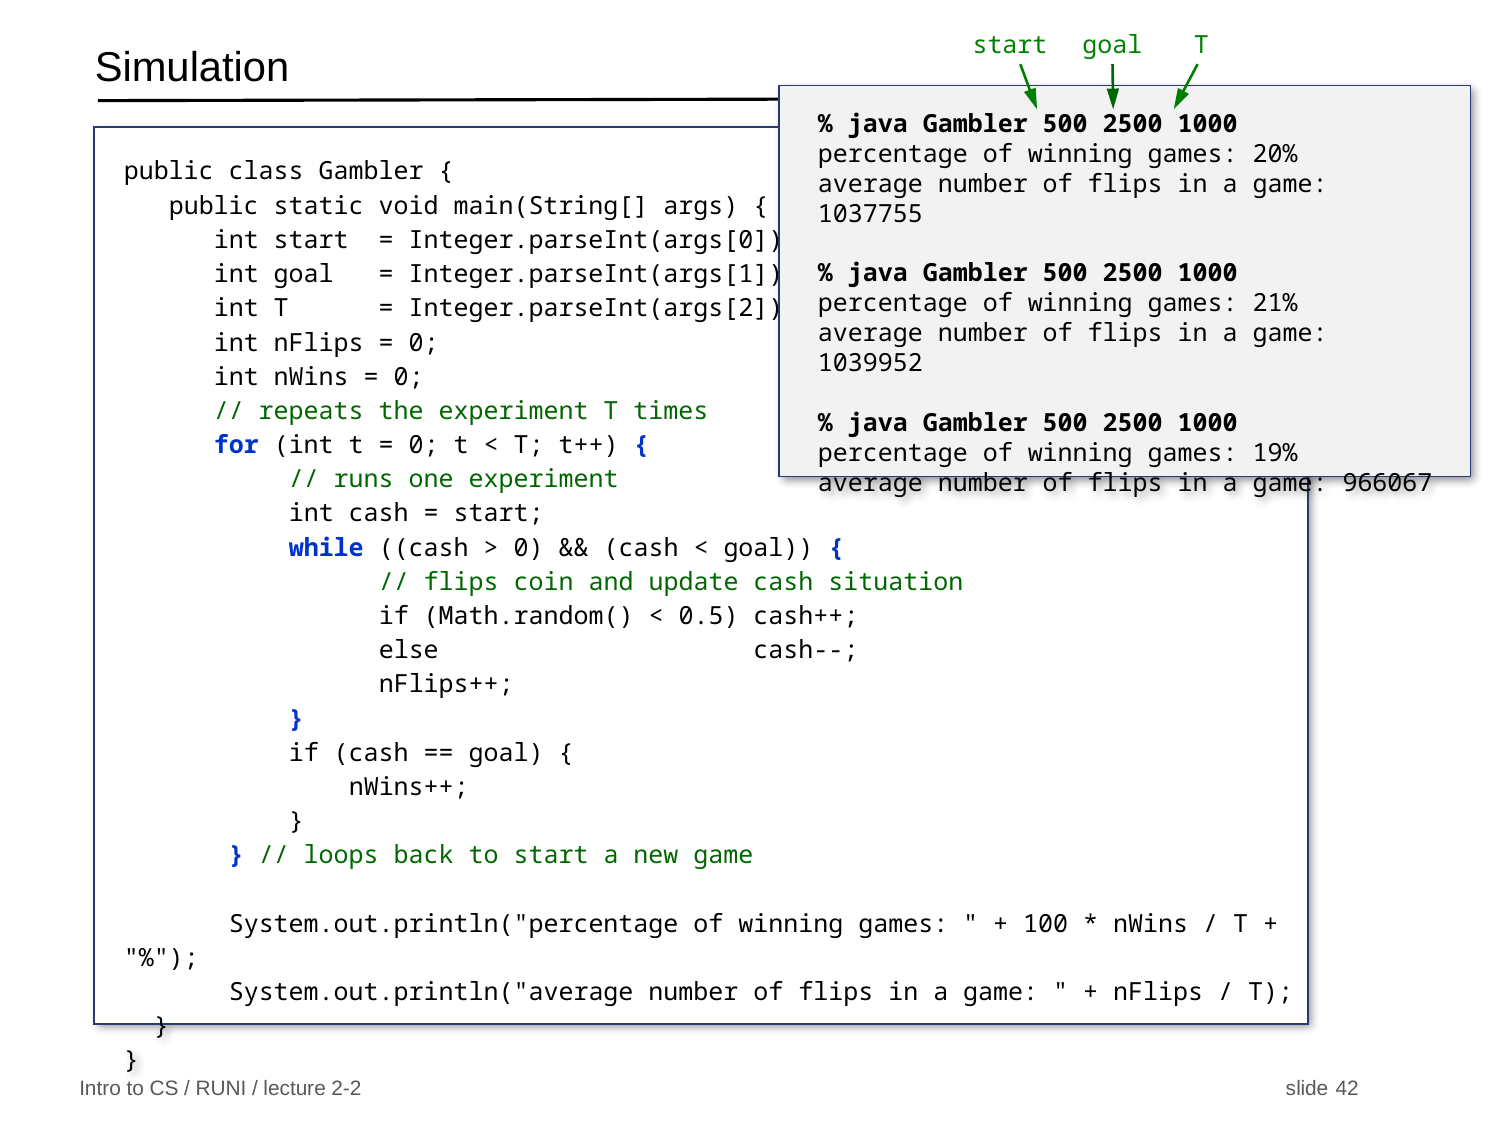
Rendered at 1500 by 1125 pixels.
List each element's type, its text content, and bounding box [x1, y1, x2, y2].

text_box public class Gambler { public static void main(String[] args) { int start = Integer.parseInt(args[0]); int goal = Integer.parseInt(args[1]); int T = Integer.parseInt(args[2]); int nFlips = 0; int nWins = 0; // repeats the experiment T times for (int t = 0; t < T; t++) { // runs one experiment int cash = start; while ((cash > 0) && (cash < goal)) { // flips coin and update cash situation if (Math.random() < 0.5) cash++; else cash--; nFlips++; } if (cash == goal) { nWins++; } } // loops back to start a new game System.out.println("percentage of winning games: " + 100 * nWins / T + "%"); System.out.println("average number of flips in a game: " + nFlips / T); } } [94, 127, 1309, 1024]
text_box % java Gambler 500 2500 1000 percentage of winning games: 20% average number of flips in a game: 1037755 % java Gambler 500 2500 1000 percentage of winning games: 21% average number of flips in a game: 1039952 % java Gambler 500 2500 1000 percentage of winning games: 19% average number of flips in a game: 966067 [778, 85, 1471, 477]
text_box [958, 19, 1364, 110]
title Simulation [79, 33, 953, 109]
